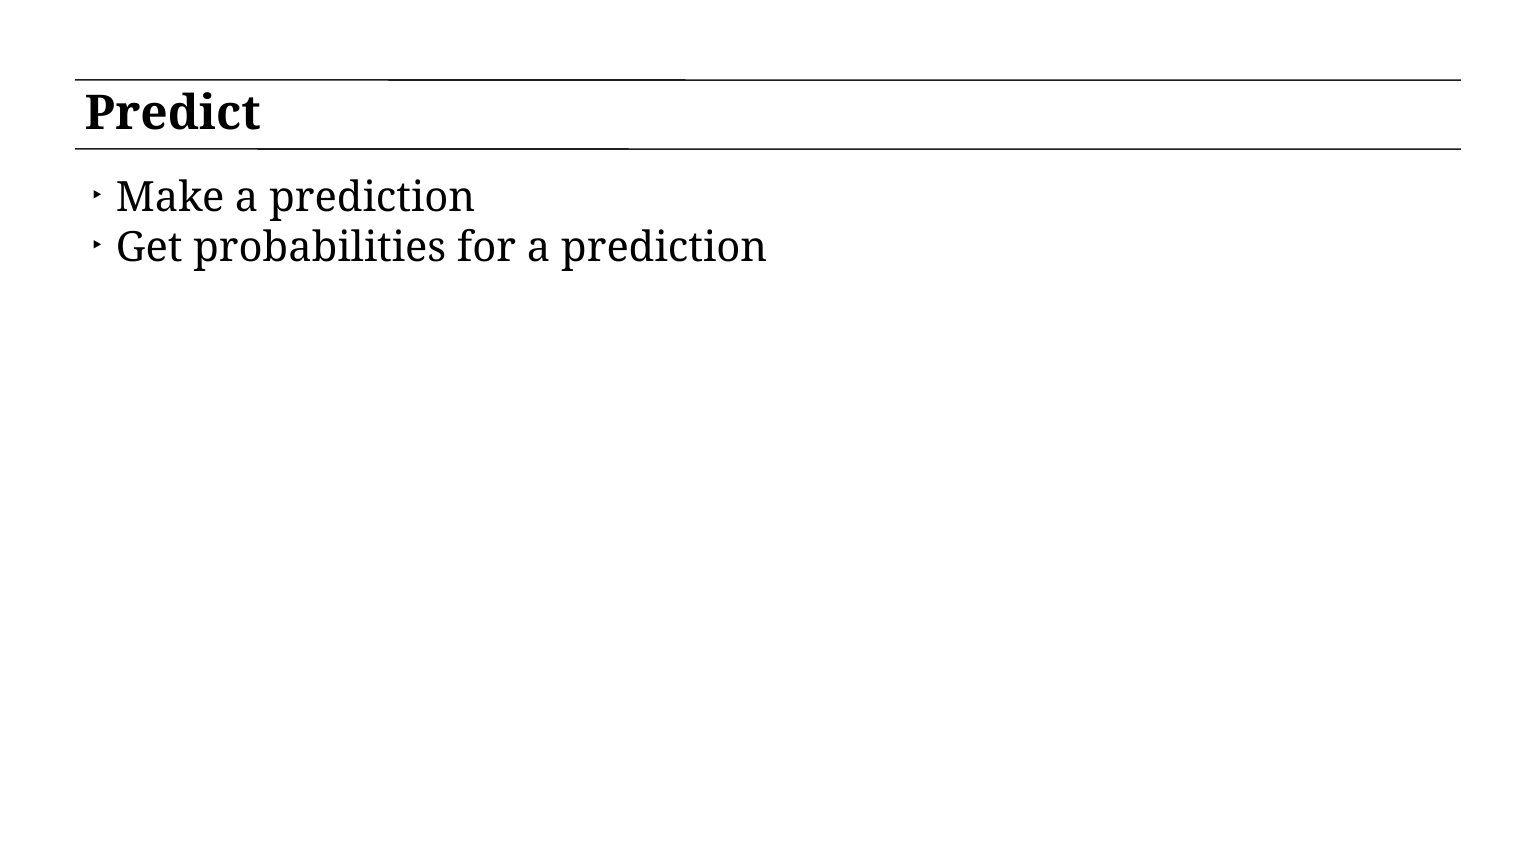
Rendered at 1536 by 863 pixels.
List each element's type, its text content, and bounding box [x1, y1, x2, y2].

title Predict [76, 82, 1369, 160]
list Make a prediction Get probabilities for a prediction [76, 160, 1460, 823]
